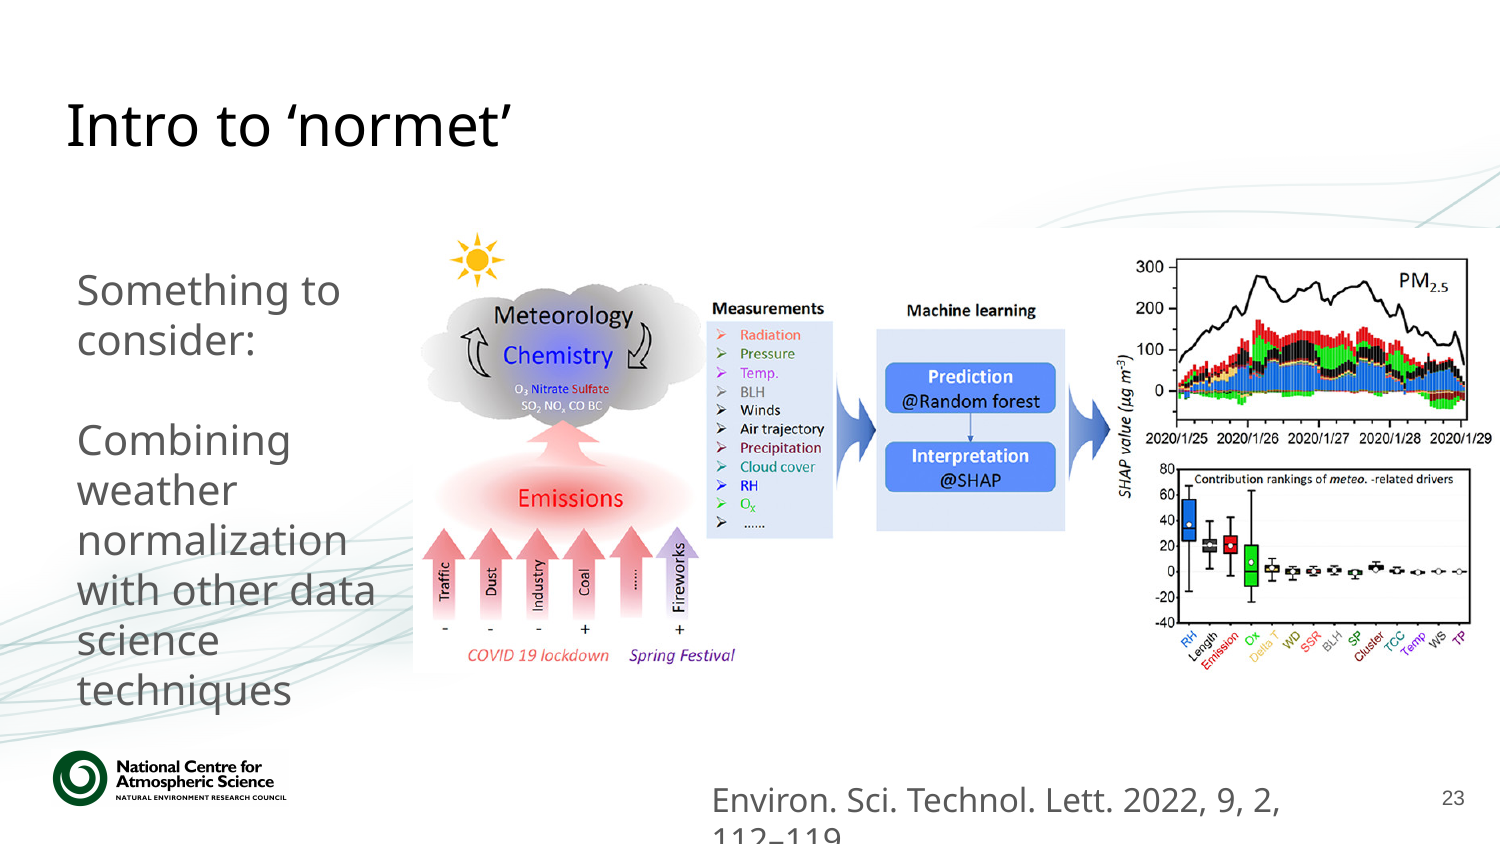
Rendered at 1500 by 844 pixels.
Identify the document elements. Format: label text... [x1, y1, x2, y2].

slide_number 22 [1389, 764, 1480, 830]
picture [413, 228, 1500, 673]
picture [51, 749, 289, 807]
text_box Something to consider: Combining weather normalization with other data science techniques [61, 256, 441, 722]
title Intro to ‘normet’ [51, 72, 1449, 167]
text_box Environ. Sci. Technol. Lett. 2022, 9, 2, 112–119 [696, 771, 1377, 844]
